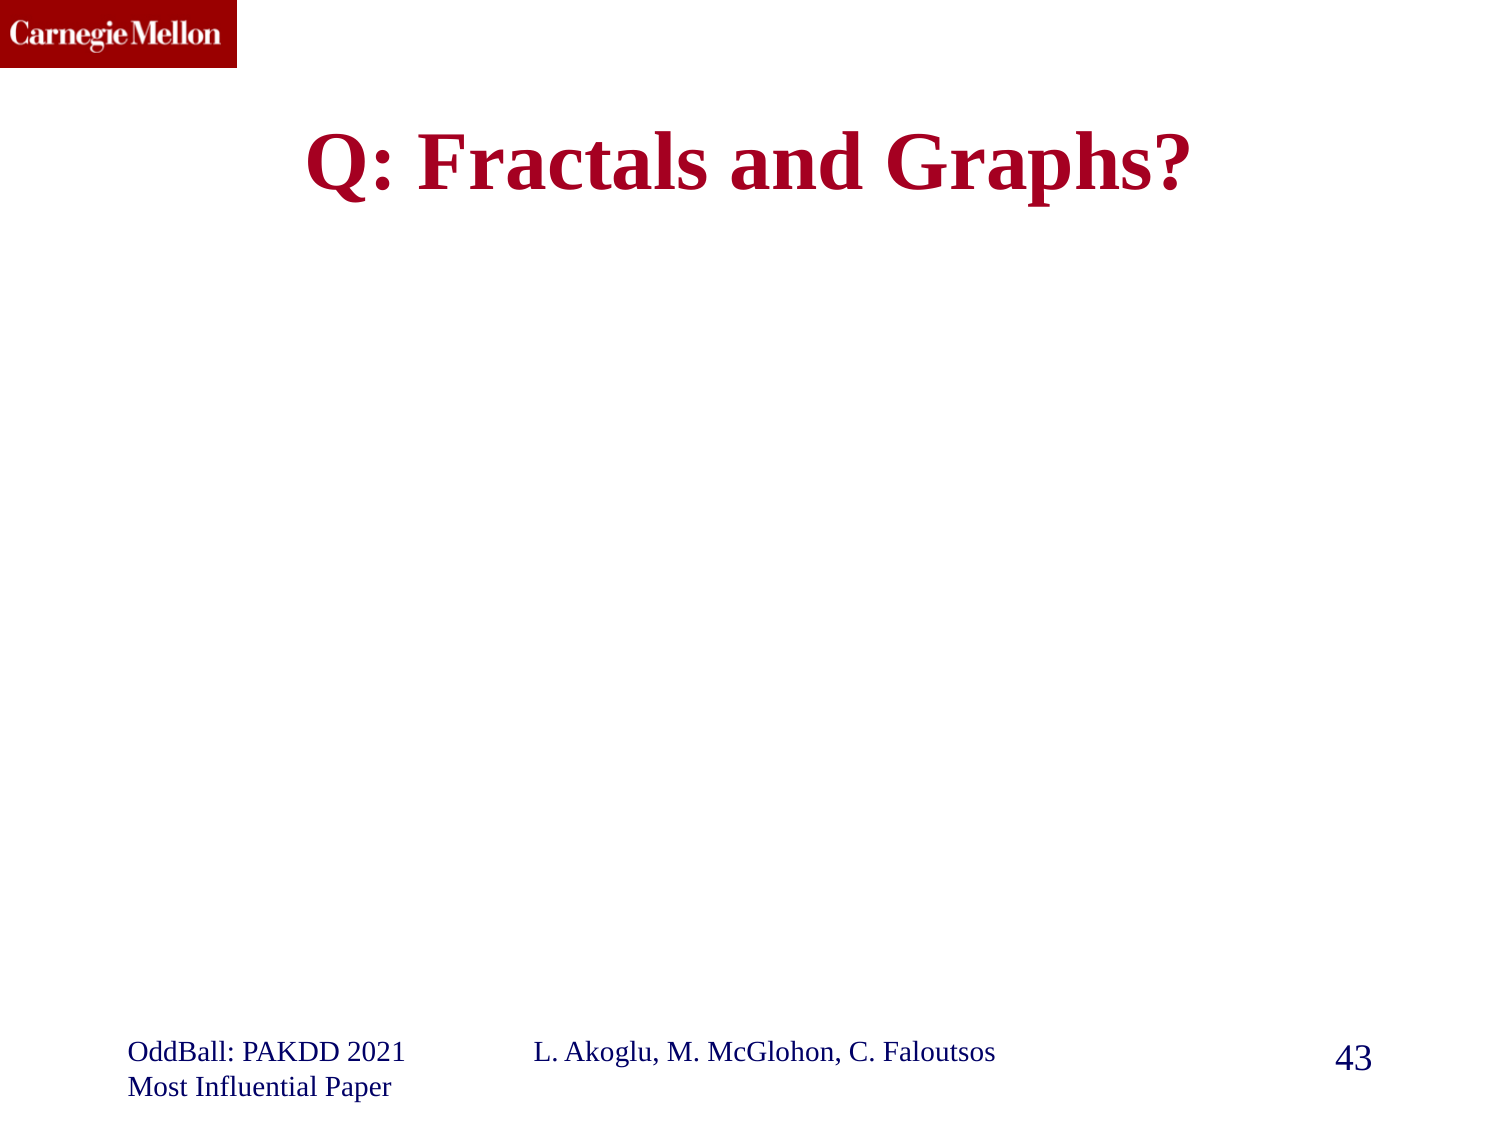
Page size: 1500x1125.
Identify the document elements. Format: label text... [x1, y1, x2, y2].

footer L. Akoglu, M. McGlohon, C. Faloutsos [512, 1024, 1018, 1101]
title Q: Fractals and Graphs? [112, 99, 1388, 213]
slide_number 43 [1074, 1024, 1388, 1101]
slide_number OddBall: PAKDD 2021 Most Influential Paper [112, 1024, 426, 1101]
picture [0, 0, 237, 68]
